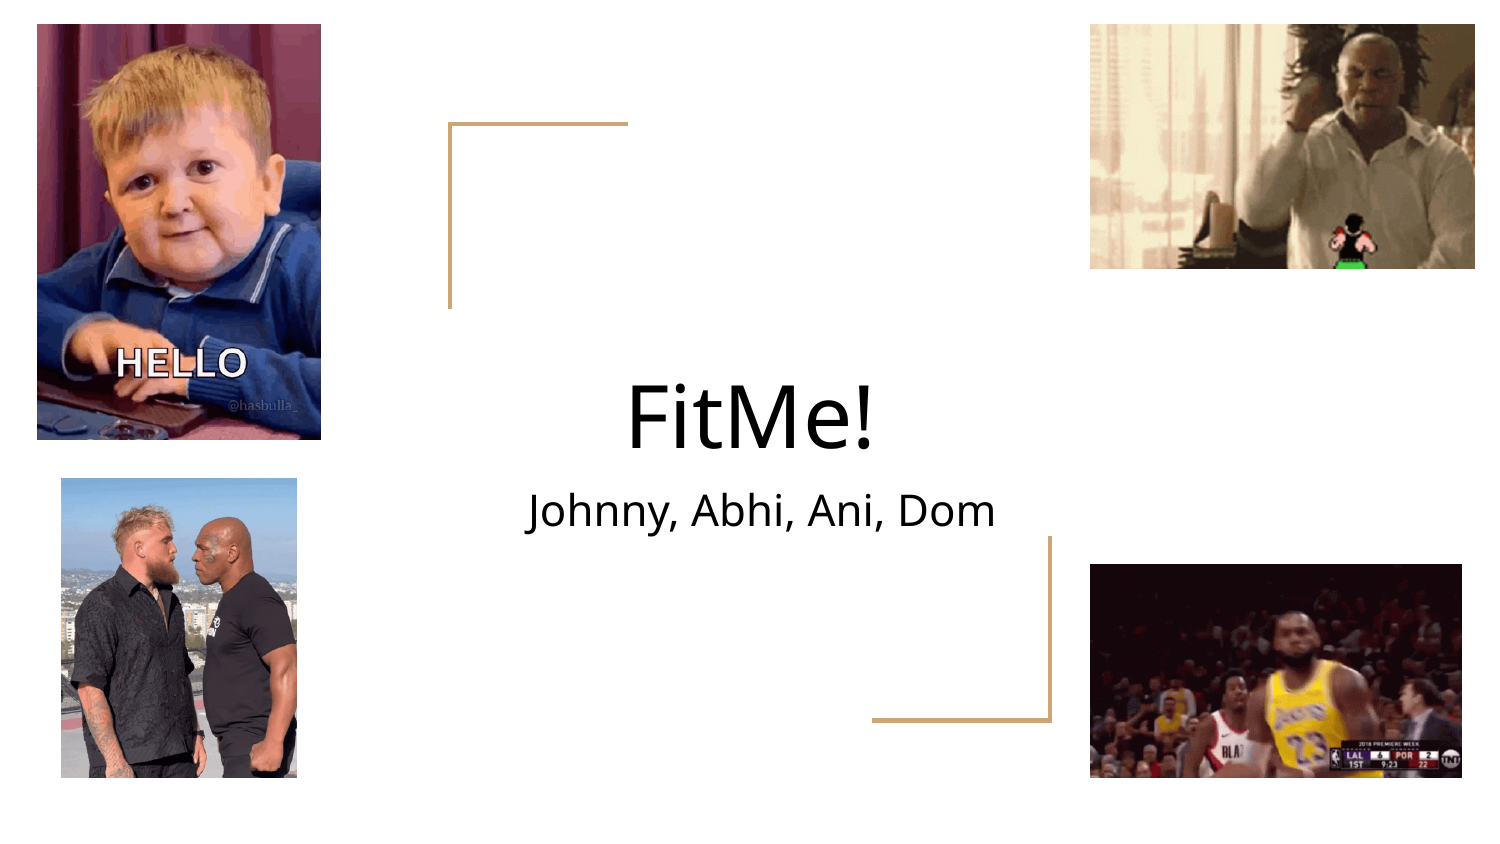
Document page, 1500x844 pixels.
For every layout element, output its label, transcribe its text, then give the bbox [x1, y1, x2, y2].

picture [1090, 24, 1476, 269]
picture [60, 478, 298, 778]
title FitMe! [499, 236, 1001, 464]
picture [1089, 563, 1462, 778]
picture [37, 24, 321, 441]
subtitle Johnny, Abhi, Ani, Dom [63, 464, 1462, 595]
